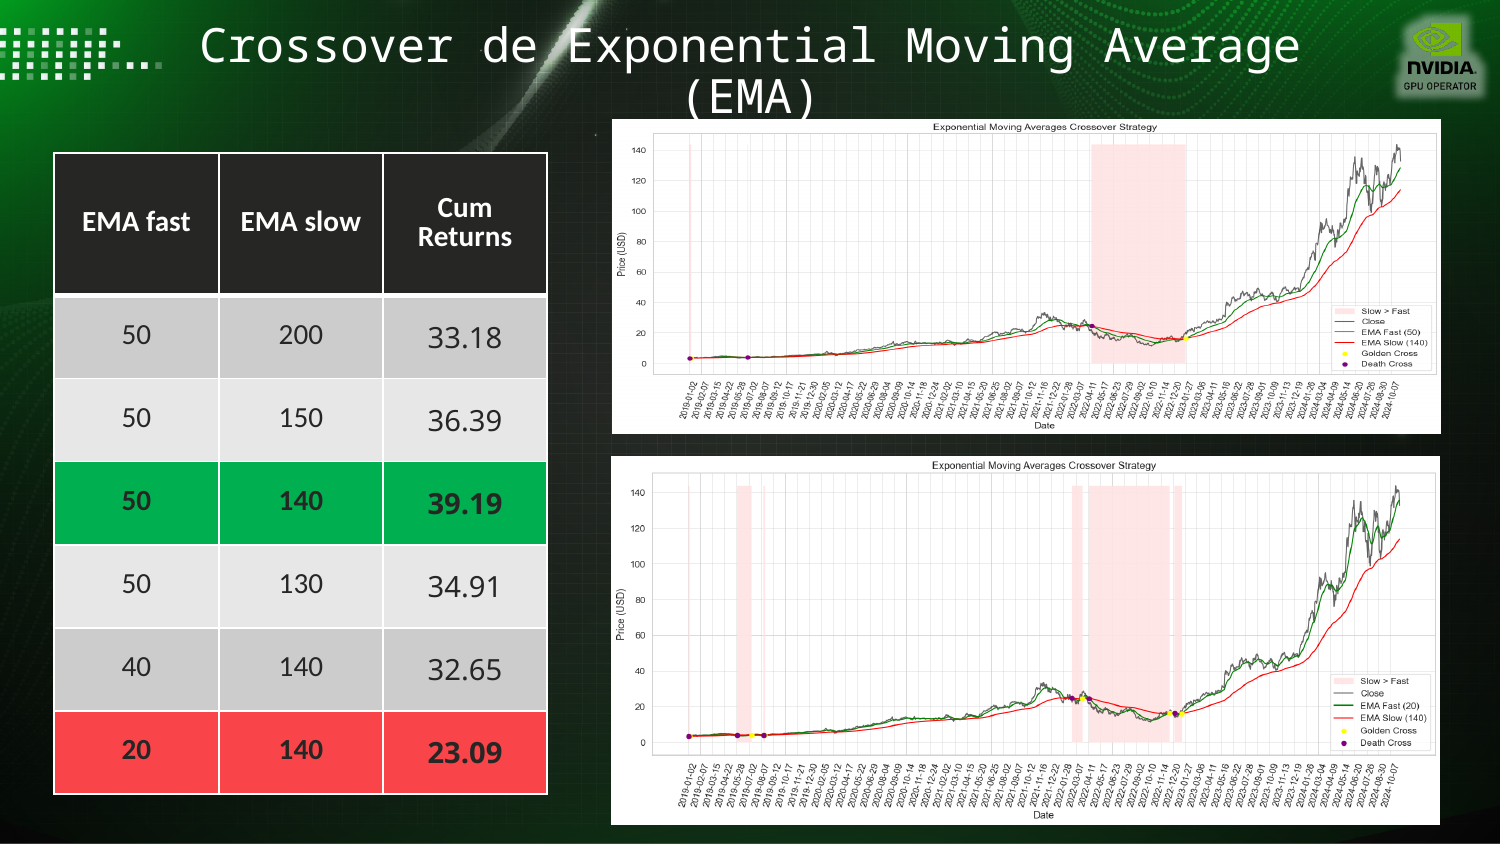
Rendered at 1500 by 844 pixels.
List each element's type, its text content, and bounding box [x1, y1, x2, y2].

table_cell 23.09 [384, 712, 546, 793]
table_cell 200 [220, 298, 382, 378]
table_cell 140 [220, 462, 382, 544]
table_cell 20 [55, 712, 218, 793]
table_cell 50 [55, 546, 218, 627]
table_cell 32.65 [384, 629, 546, 710]
table_cell 34.91 [384, 546, 546, 627]
table_cell 140 [220, 712, 382, 793]
table_cell 33.18 [384, 298, 546, 378]
table_header Cum Returns [384, 154, 546, 293]
table_cell 36.39 [384, 379, 546, 461]
table_cell 140 [220, 629, 382, 710]
table_cell 150 [220, 379, 382, 461]
table_cell 50 [55, 462, 218, 544]
title Crossover de Exponential Moving Average (EMA) [118, 14, 1382, 132]
table_cell $1279.15 [1397, 11, 1486, 97]
table_cell 50 [55, 298, 218, 378]
table_cell 50 [55, 379, 218, 461]
table_cell 40 [55, 629, 218, 710]
table_header EMA fast [55, 154, 218, 293]
table_cell 36.39 [1394, 9, 1489, 99]
table_header EMA slow [220, 154, 382, 293]
table_cell 39.19 [384, 462, 546, 544]
picture [0, 0, 1500, 844]
table_cell 130 [220, 546, 382, 627]
